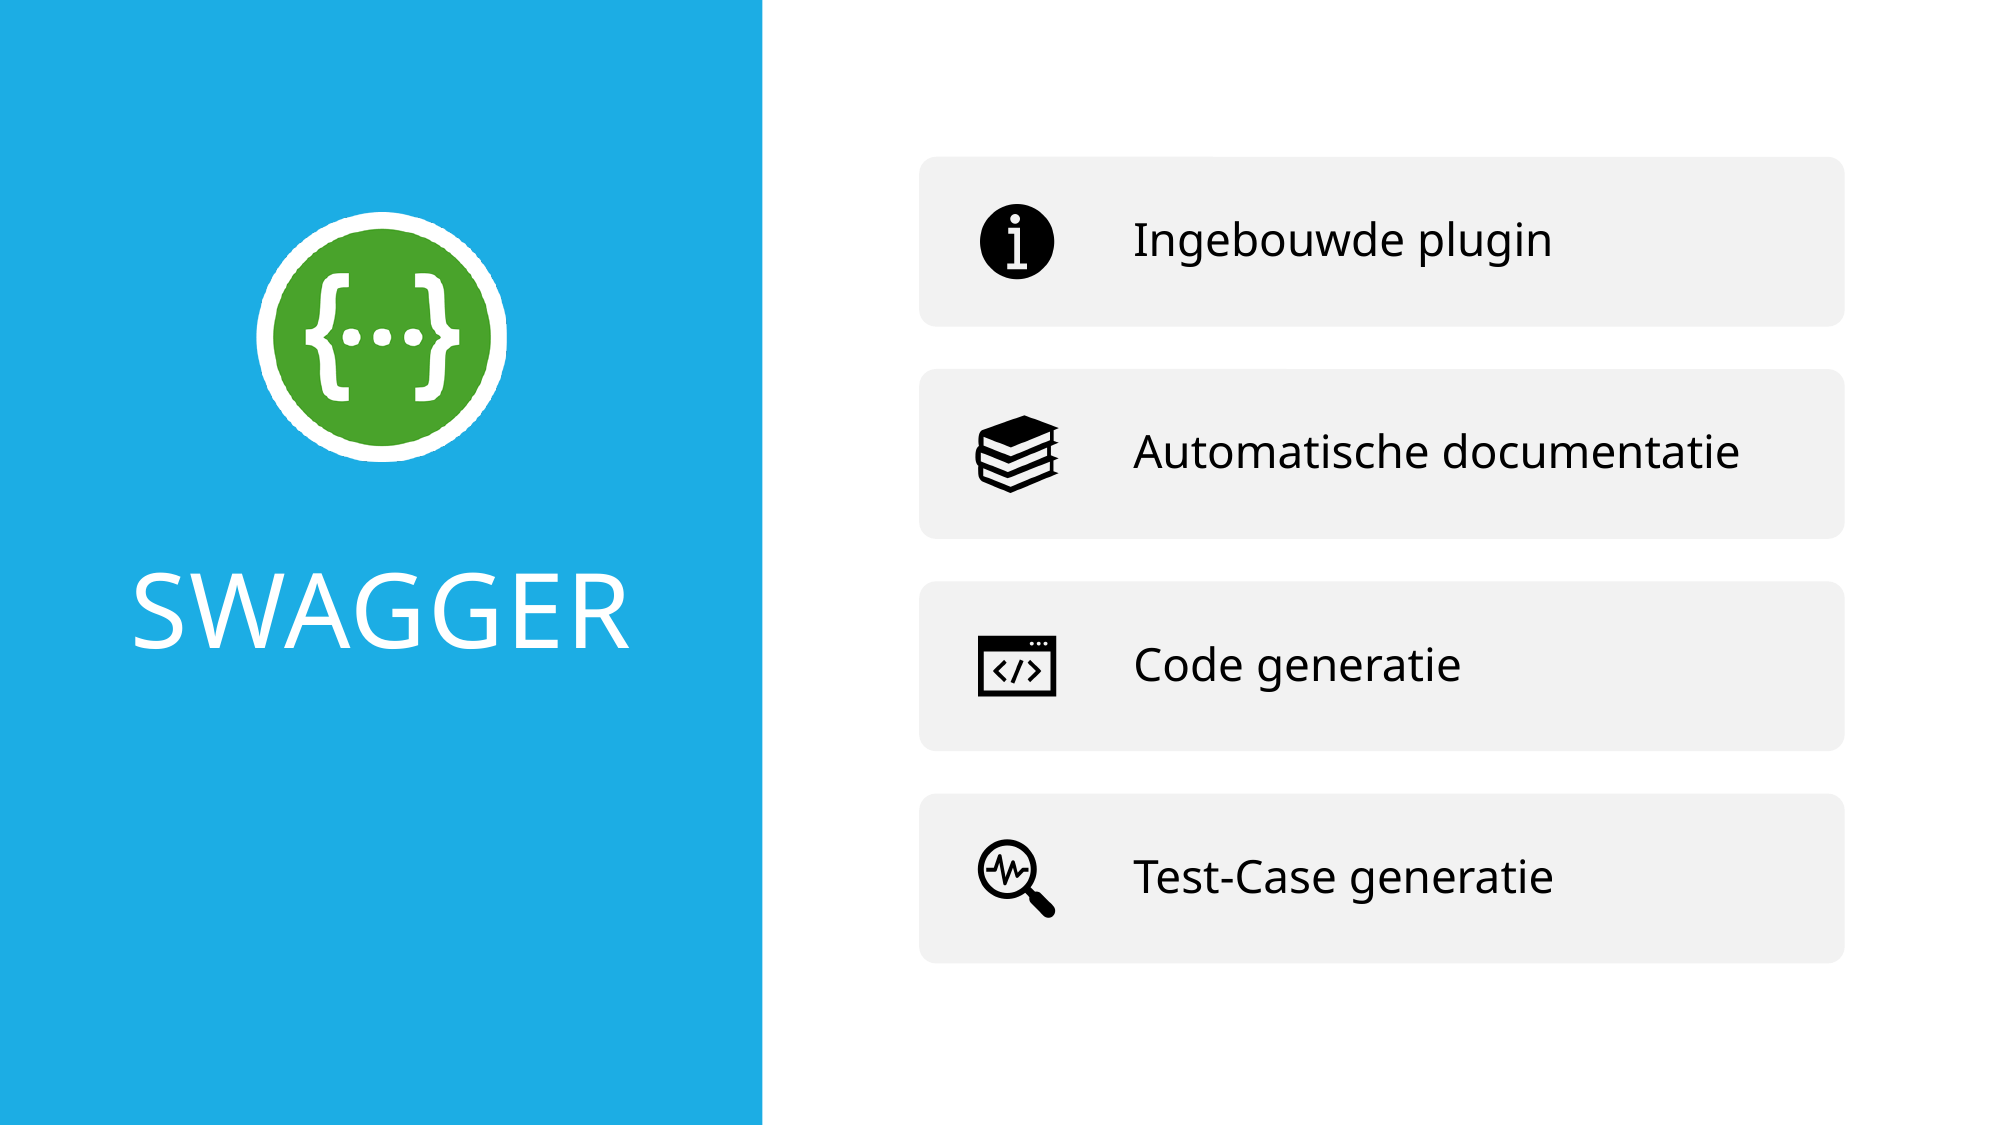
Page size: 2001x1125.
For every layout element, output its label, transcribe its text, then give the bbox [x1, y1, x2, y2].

title Swagger [101, 453, 662, 784]
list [918, 156, 1845, 964]
text_box [0, 0, 764, 1125]
picture [255, 211, 507, 462]
